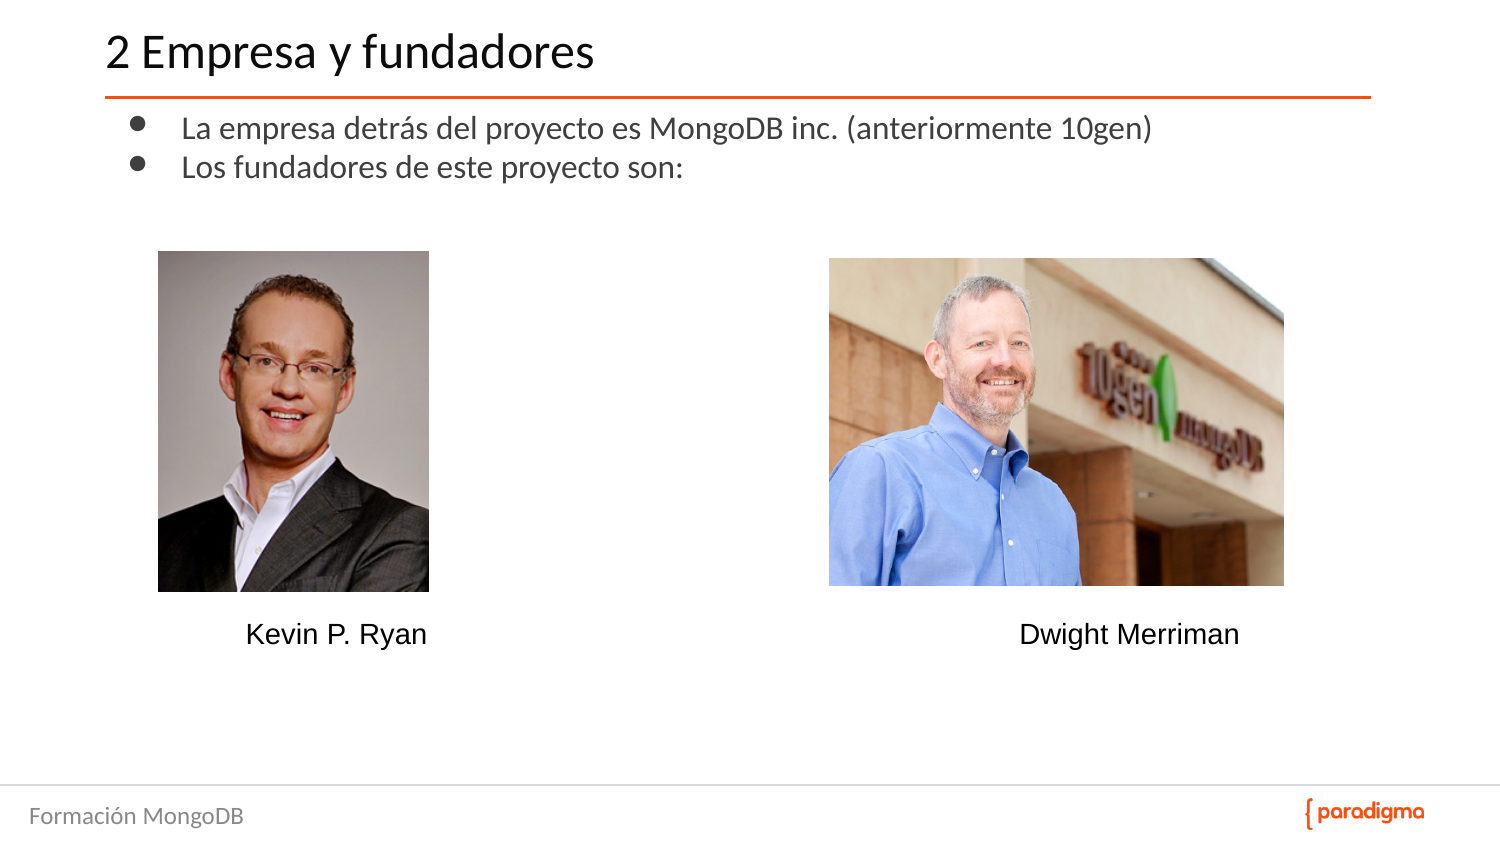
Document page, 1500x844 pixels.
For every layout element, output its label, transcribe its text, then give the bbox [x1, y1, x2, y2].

text_box 2 Empresa y fundadores [105, 0, 1395, 90]
text_box Kevin P. Ryan [230, 600, 447, 674]
picture [158, 251, 429, 592]
text_box La empresa detrás del proyecto es MongoDB inc. (anteriormente 10gen) Los fundadores de este proyecto son: [91, 90, 1464, 628]
picture [1304, 798, 1424, 830]
text_box Formación MongoDB [0, 792, 1223, 844]
picture [828, 257, 1284, 586]
text_box Dwight Merriman [1004, 600, 1260, 674]
